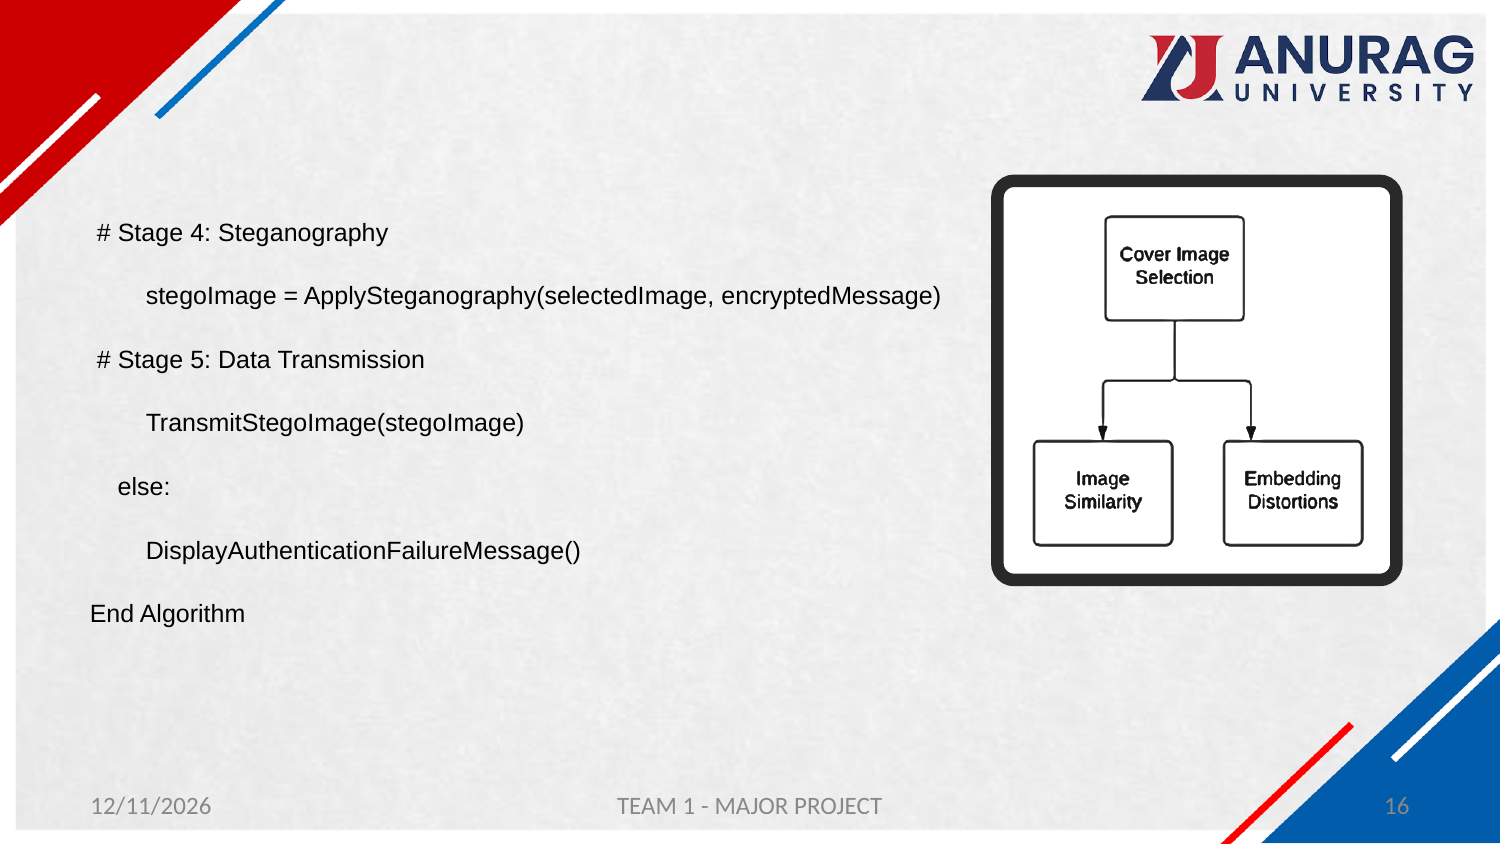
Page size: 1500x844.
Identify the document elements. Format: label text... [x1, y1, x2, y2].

slide_number 16 [1074, 782, 1425, 827]
text_box # Stage 4: Steganography stegoImage = ApplySteganography(selectedImage, encryptedMessage) # Stage 5: Data Transmission TransmitStegoImage(stegoImage) else: DisplayAuthenticationFailureMessage() End Algorithm [75, 204, 1265, 699]
picture [0, 0, 1500, 844]
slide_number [75, 782, 425, 827]
footer TEAM 1 - MAJOR PROJECT [512, 782, 988, 827]
